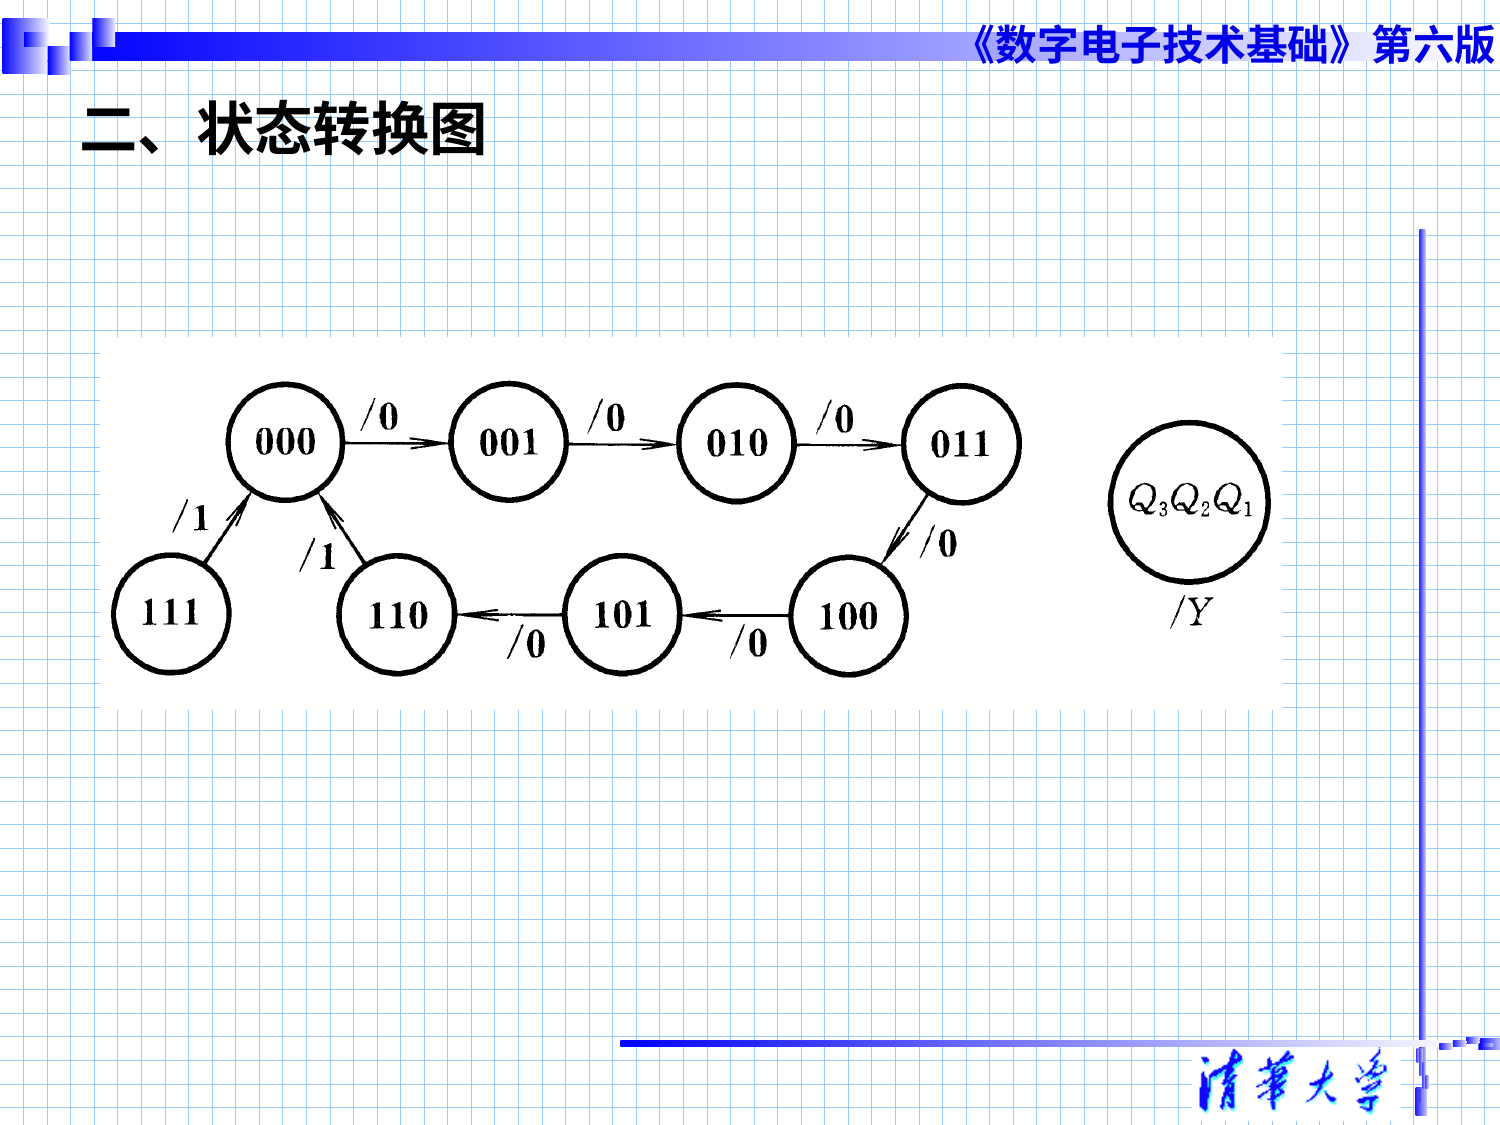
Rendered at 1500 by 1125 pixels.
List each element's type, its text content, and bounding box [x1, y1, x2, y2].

text_box J=0 [858, 32, 862, 54]
picture [1192, 1046, 1401, 1121]
table_cell 1 [941, 32, 946, 54]
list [100, 337, 1282, 710]
table_cell X [774, 32, 778, 54]
title 二、状态转换图 [64, 54, 1415, 200]
